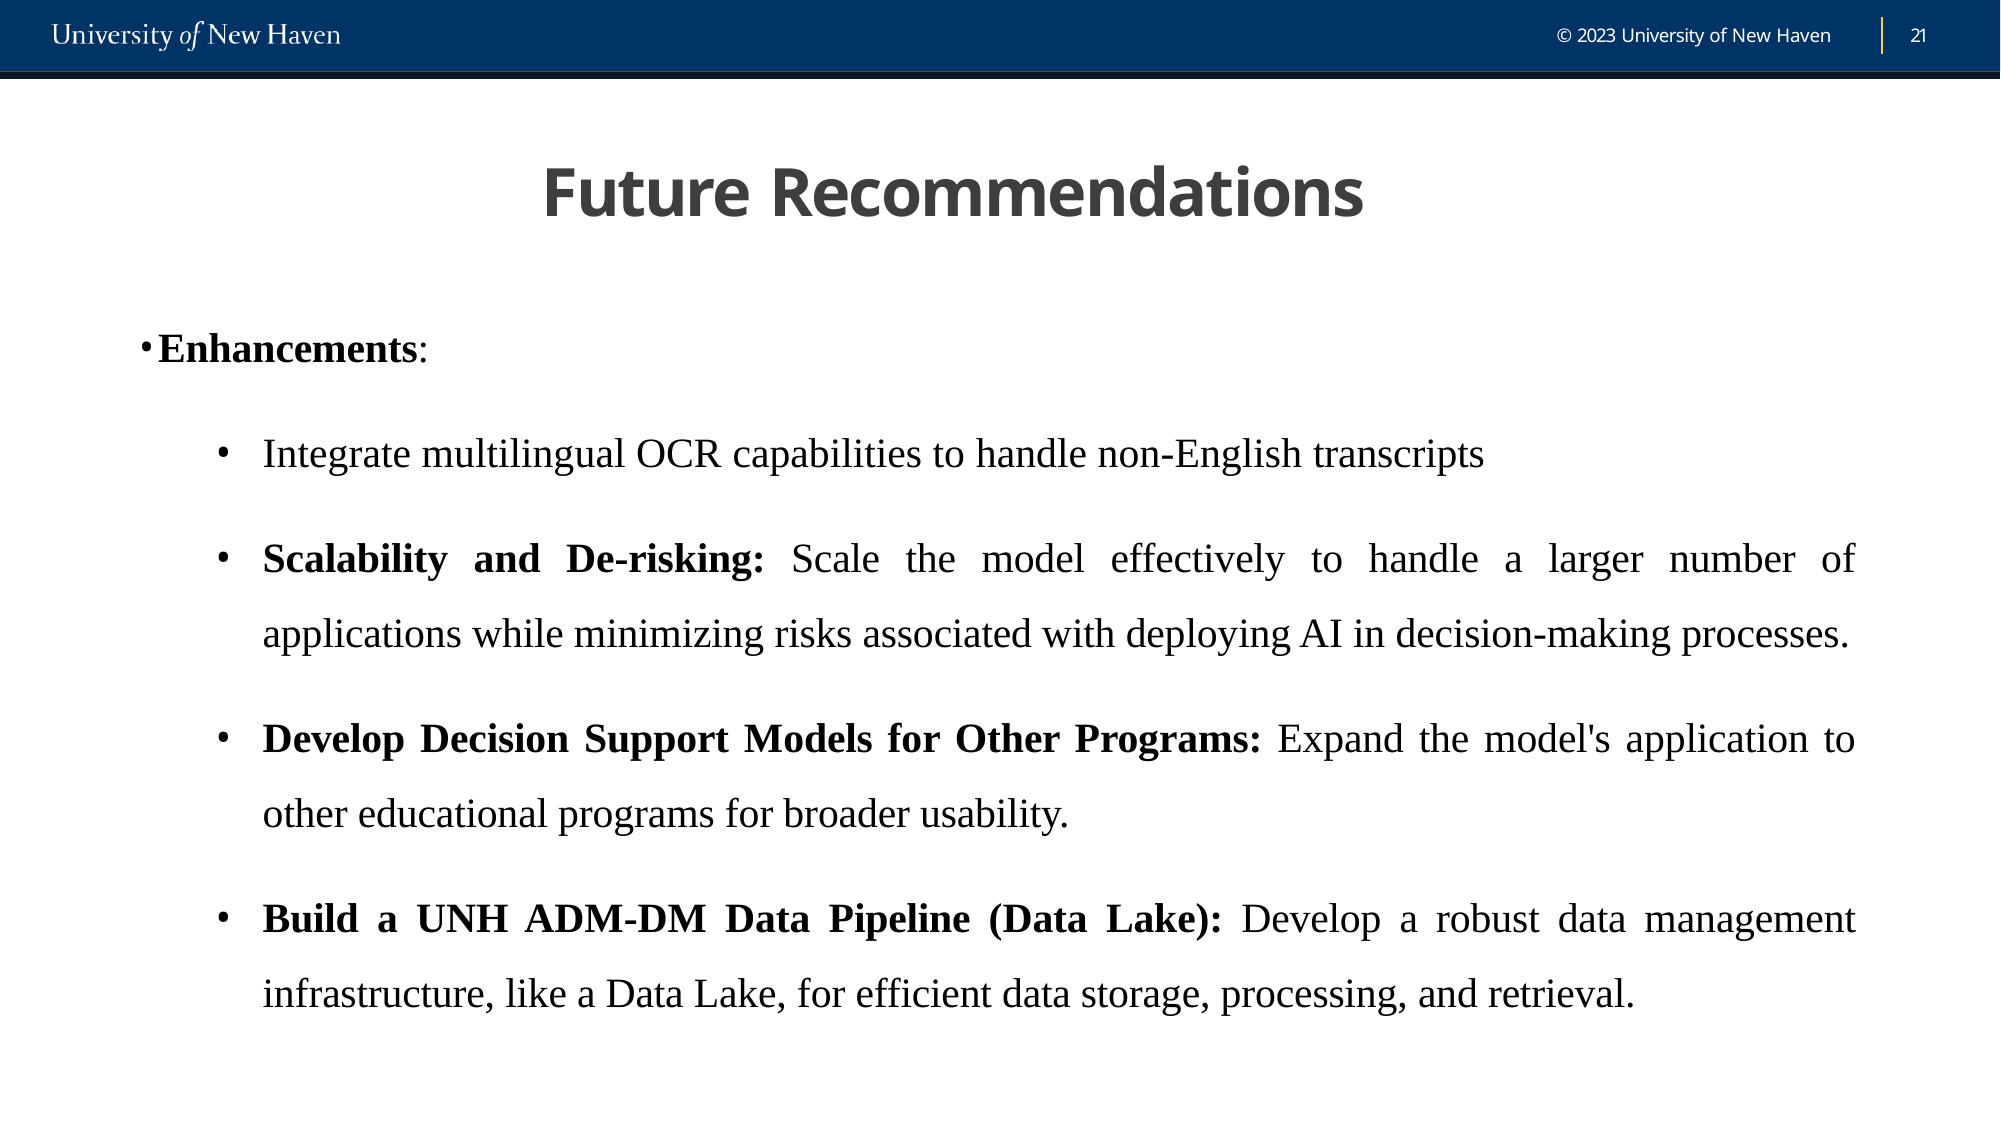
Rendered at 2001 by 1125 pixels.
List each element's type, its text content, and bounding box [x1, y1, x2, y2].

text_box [0, 17, 2000, 80]
title Future Recommendations [539, 147, 1461, 263]
text_box Enhancements: Integrate multilingual OCR capabilities to handle non-English transcripts Scalability and De-risking: Scale the model effectively to handle a larger number of applications while minimizing risks associated with deploying AI in decision-making processes.​ Develop Decision Support Models for Other Programs: Expand the model's application to other educational programs for broader usability. ​Build a UNH ADM-DM Data Pipeline (Data Lake): Develop a robust data management infrastructure, like a Data Lake, for efficient data storage, processing, and retrieval.​ [138, 263, 1856, 1016]
